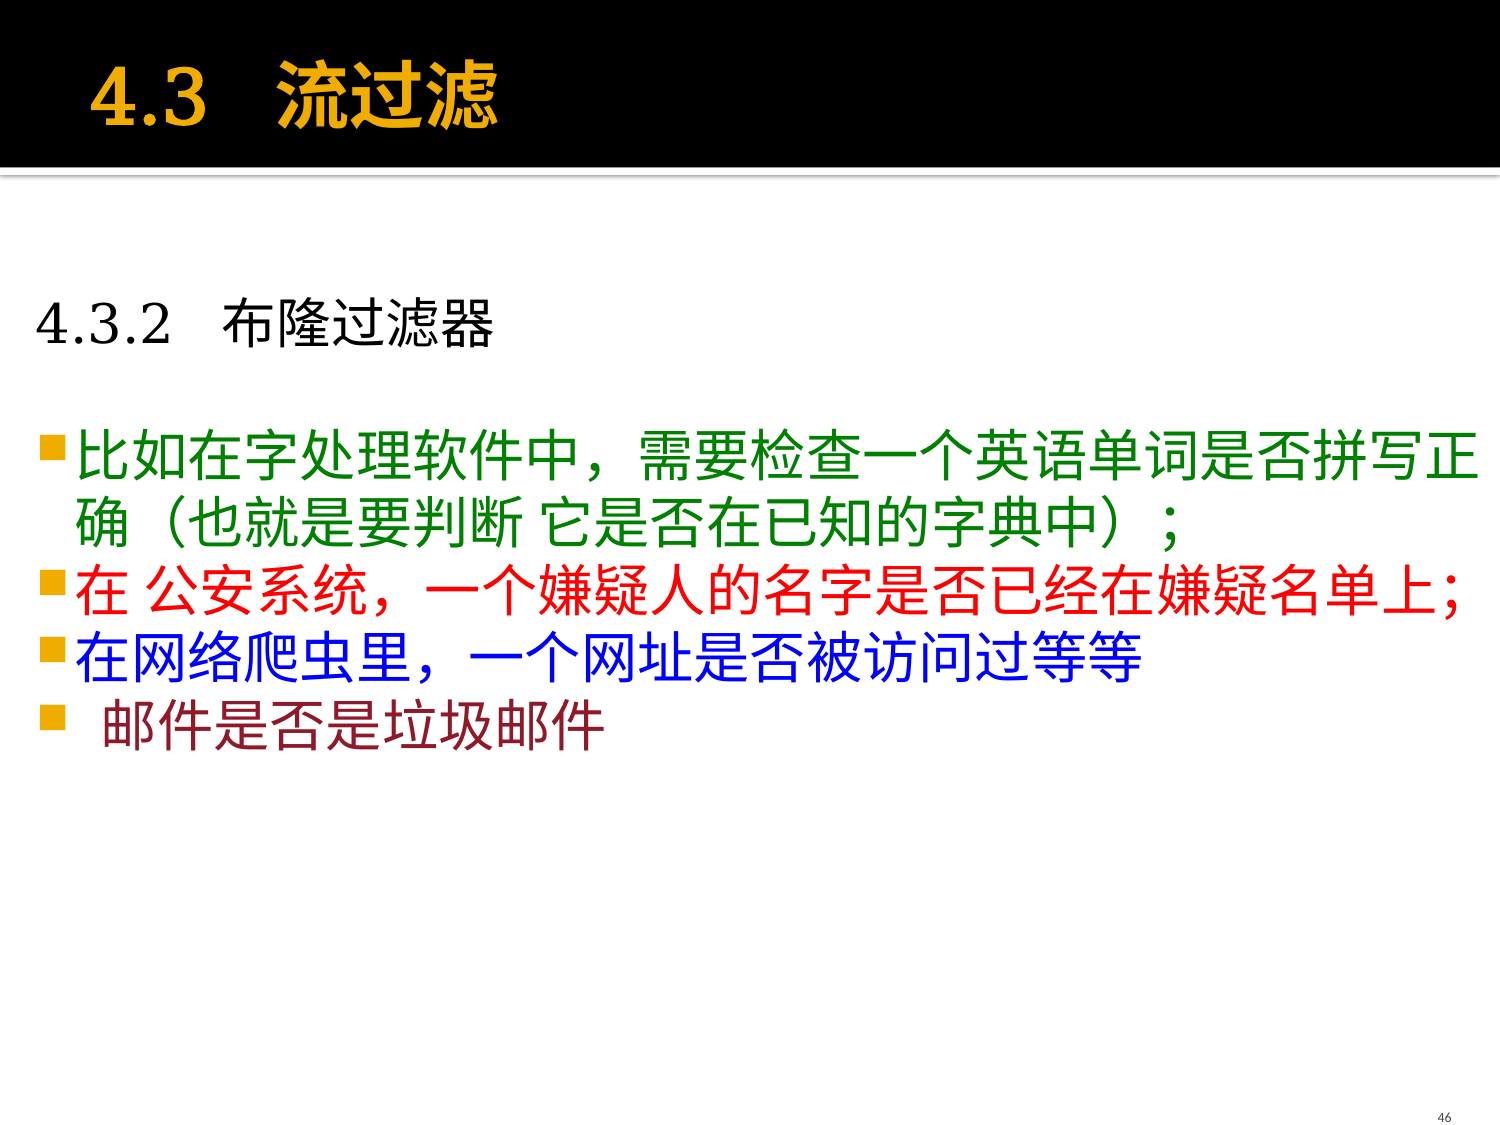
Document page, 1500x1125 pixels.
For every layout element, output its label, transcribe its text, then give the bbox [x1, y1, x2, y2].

title 4.3 流过滤 [75, 12, 1425, 175]
slide_number 46 [1345, 1080, 1467, 1125]
list 4.3.2 布隆过滤器 比如在字处理软件中，需要检查一个英语单词是否拼写正确（也就是要判断 它是否在已知的字典中）； 在 公安系统，一个嫌疑人的名字是否已经在嫌疑名单上； 在网络爬虫里，一个网址是否被访问过等等 邮件是否是垃圾邮件 [11, 273, 1500, 985]
